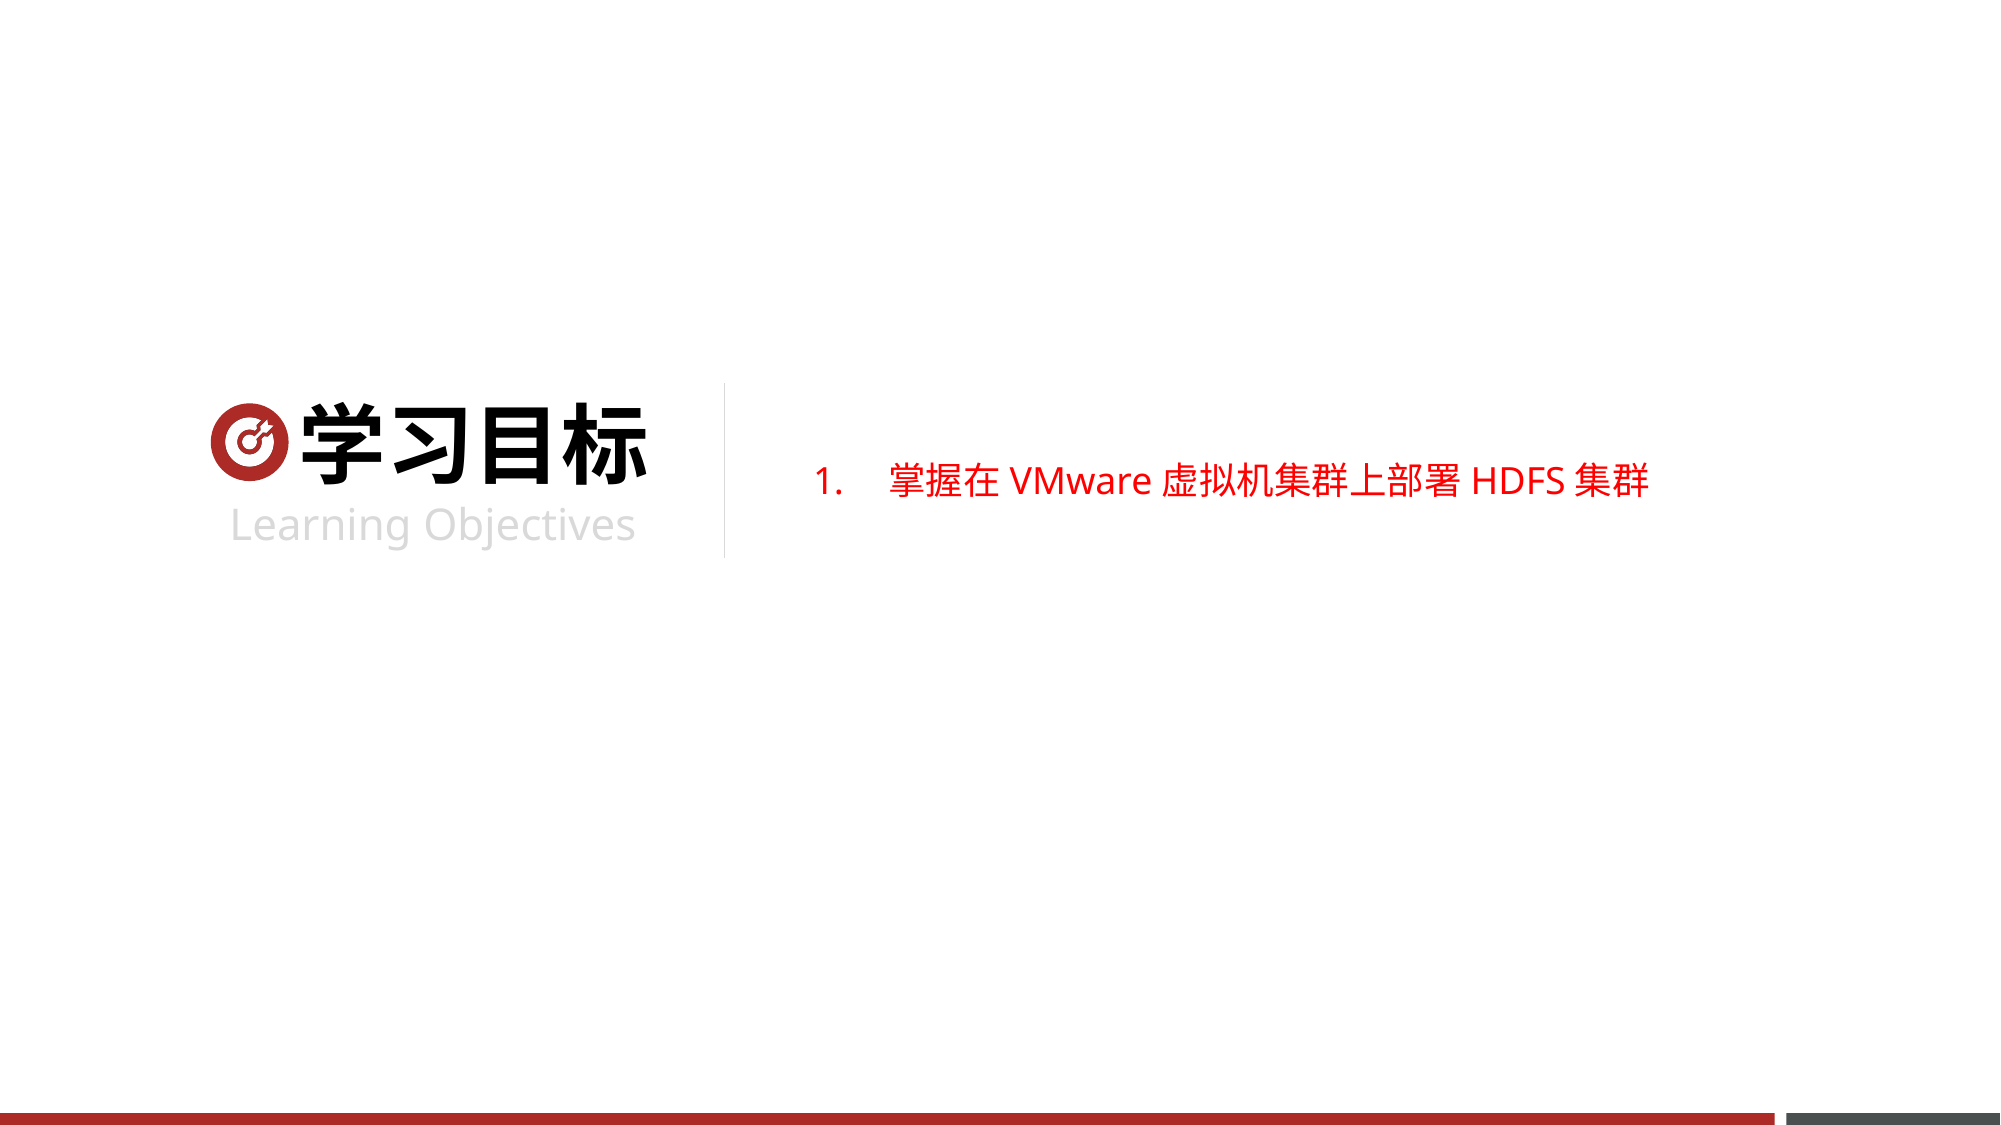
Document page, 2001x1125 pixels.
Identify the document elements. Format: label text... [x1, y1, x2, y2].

picture [216, 408, 283, 476]
list 掌握在VMware虚拟机集群上部署HDFS集群 [798, 178, 1832, 736]
